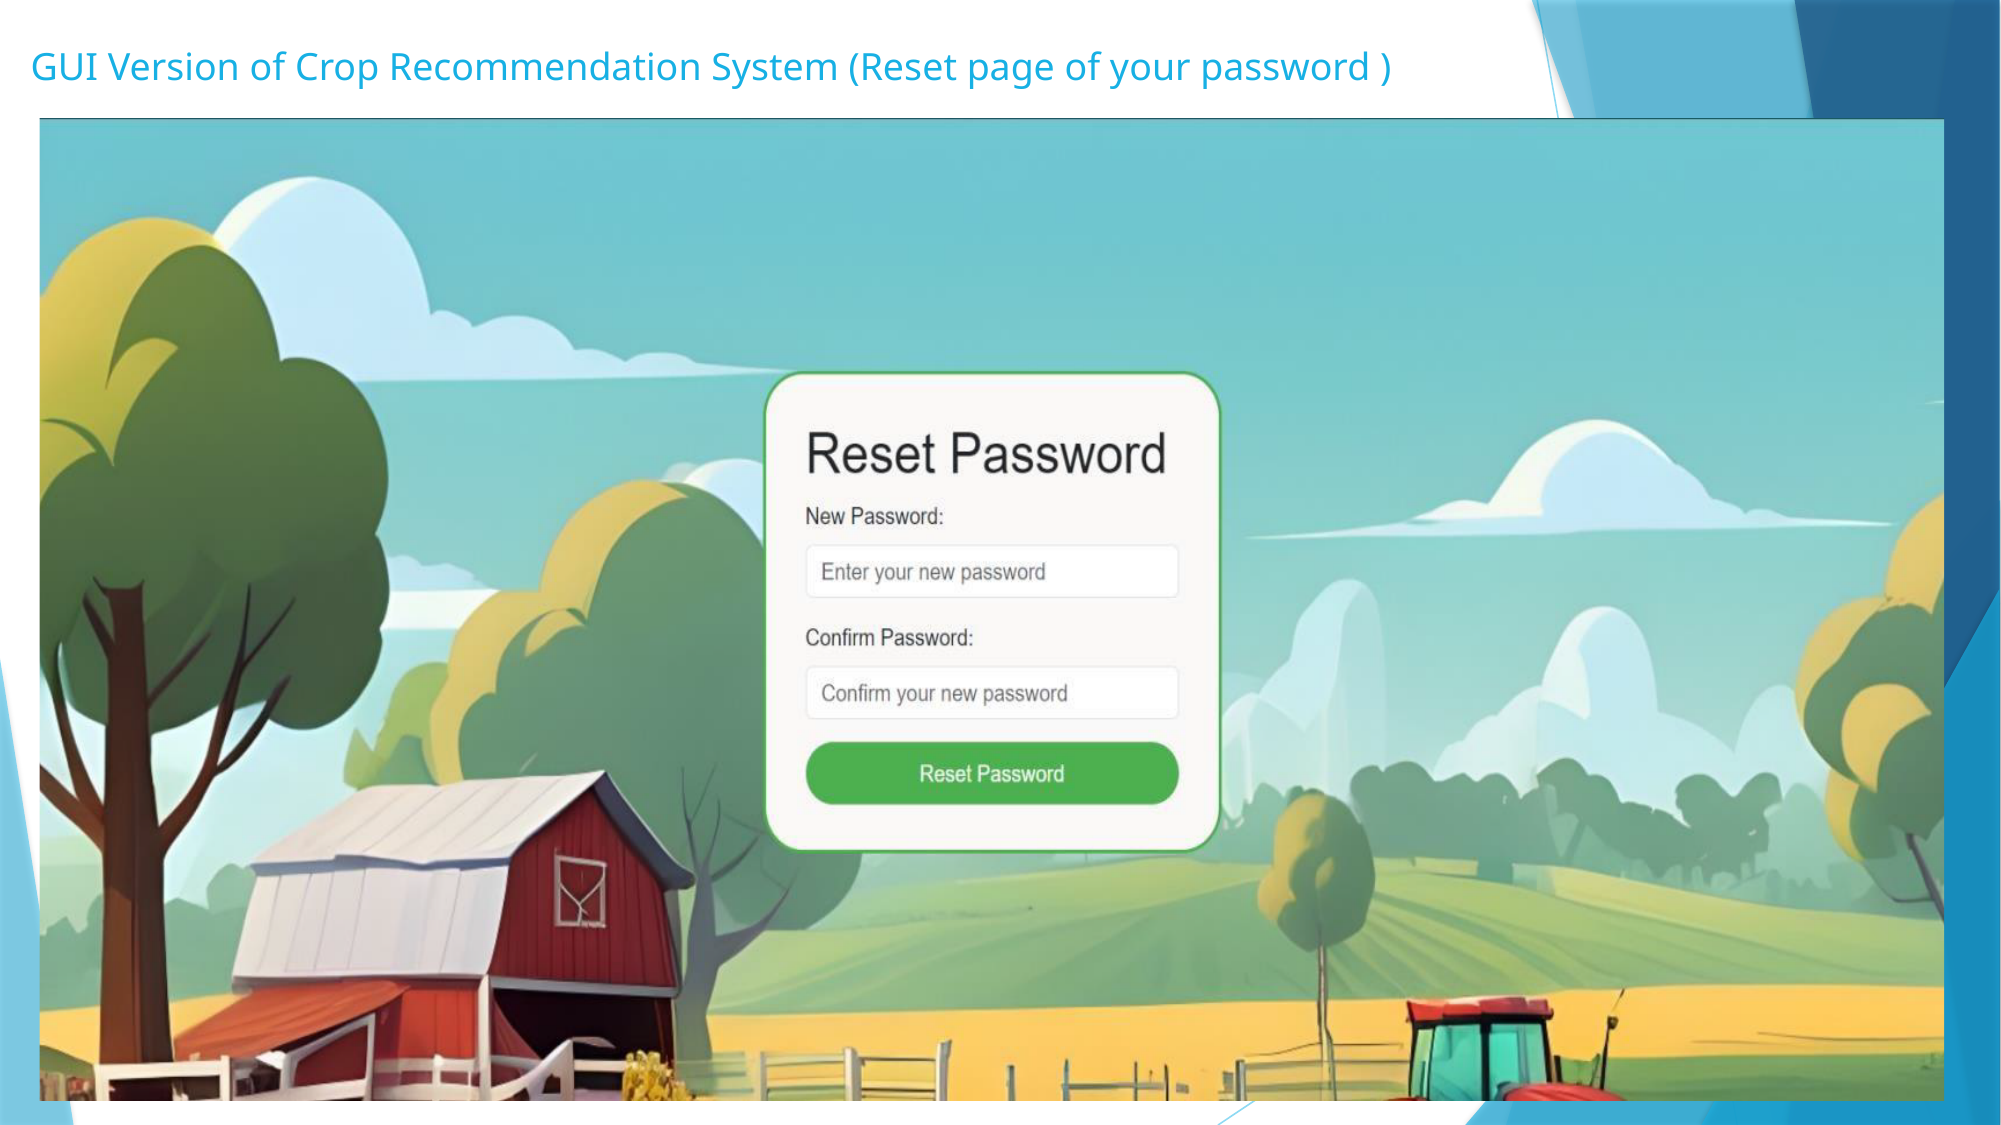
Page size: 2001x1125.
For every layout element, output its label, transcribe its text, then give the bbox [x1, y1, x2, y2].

picture [38, 117, 1945, 1101]
text_box GUI Version of Crop Recommendation System (Reset page of your password ) [15, 36, 1567, 96]
